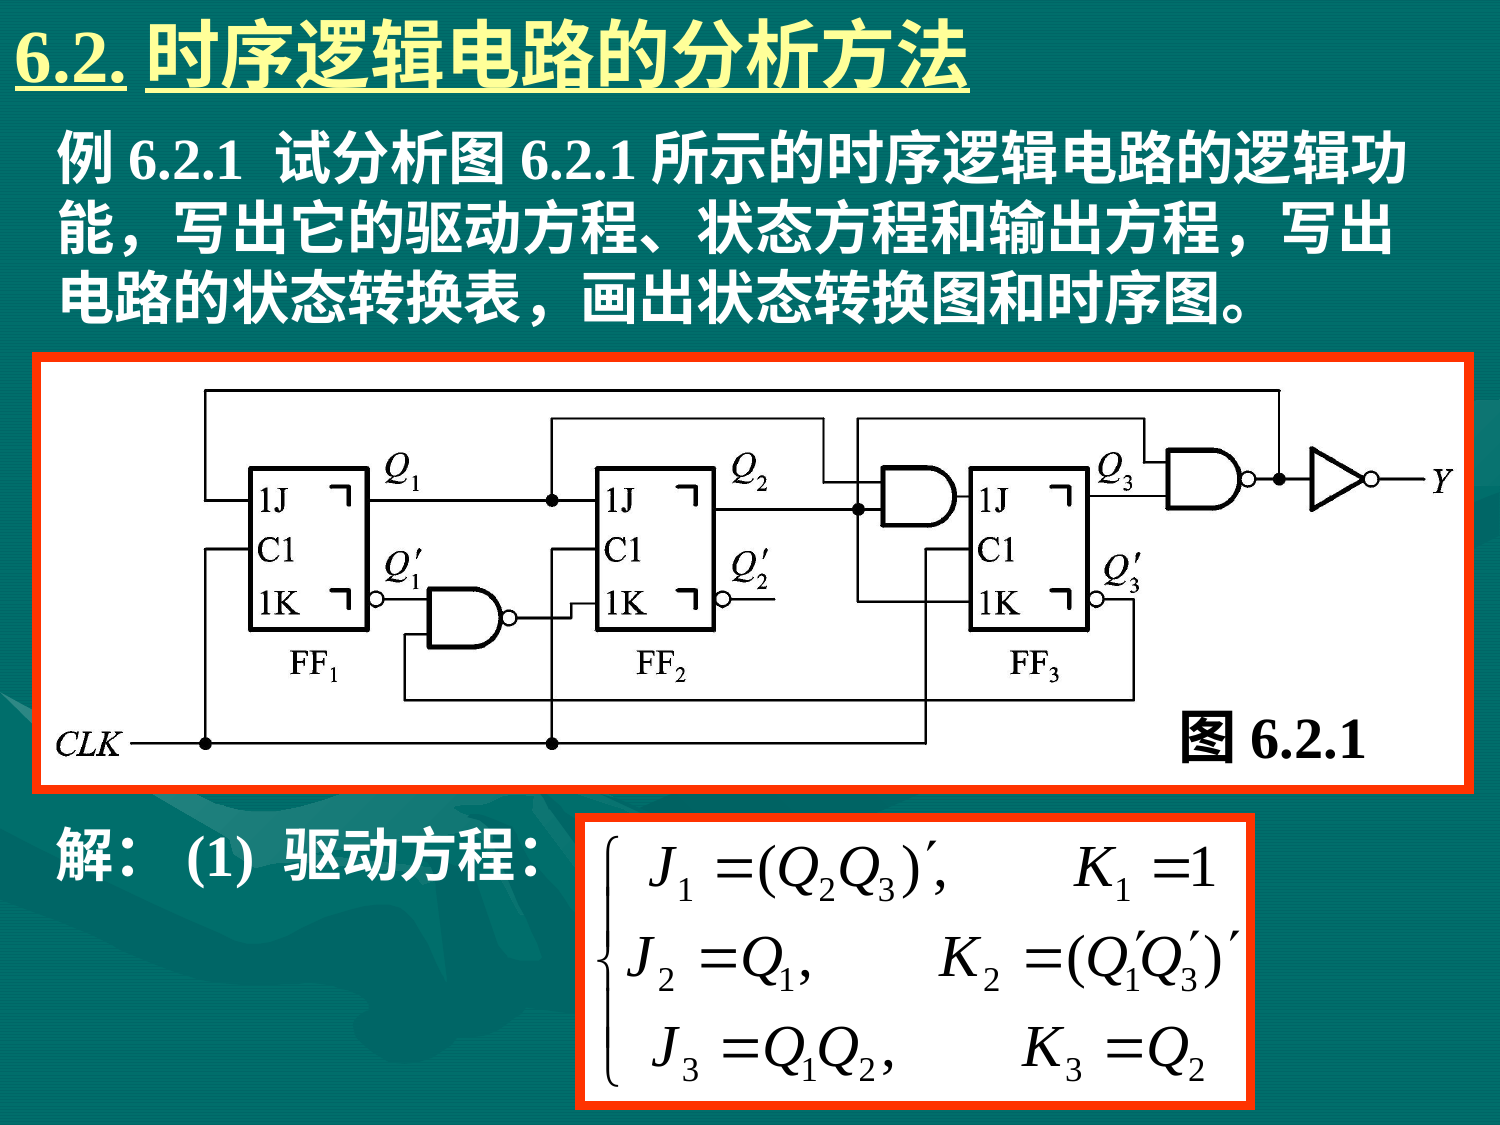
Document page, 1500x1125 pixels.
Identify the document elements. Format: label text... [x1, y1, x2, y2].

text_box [584, 822, 1247, 1101]
text_box 6.2.时序逻辑电路的分析方法 [0, 0, 1005, 118]
title 例6.2.1 试分析图6.2.1所示的时序逻辑电路的逻辑功能，写出它的驱动方程、状态方程和输出方程，写出电路的状态转换表，画出状态转换图和时序图。 [41, 113, 1459, 352]
text_box 解：(1) 驱动方程： [41, 810, 738, 911]
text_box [40, 361, 1465, 785]
